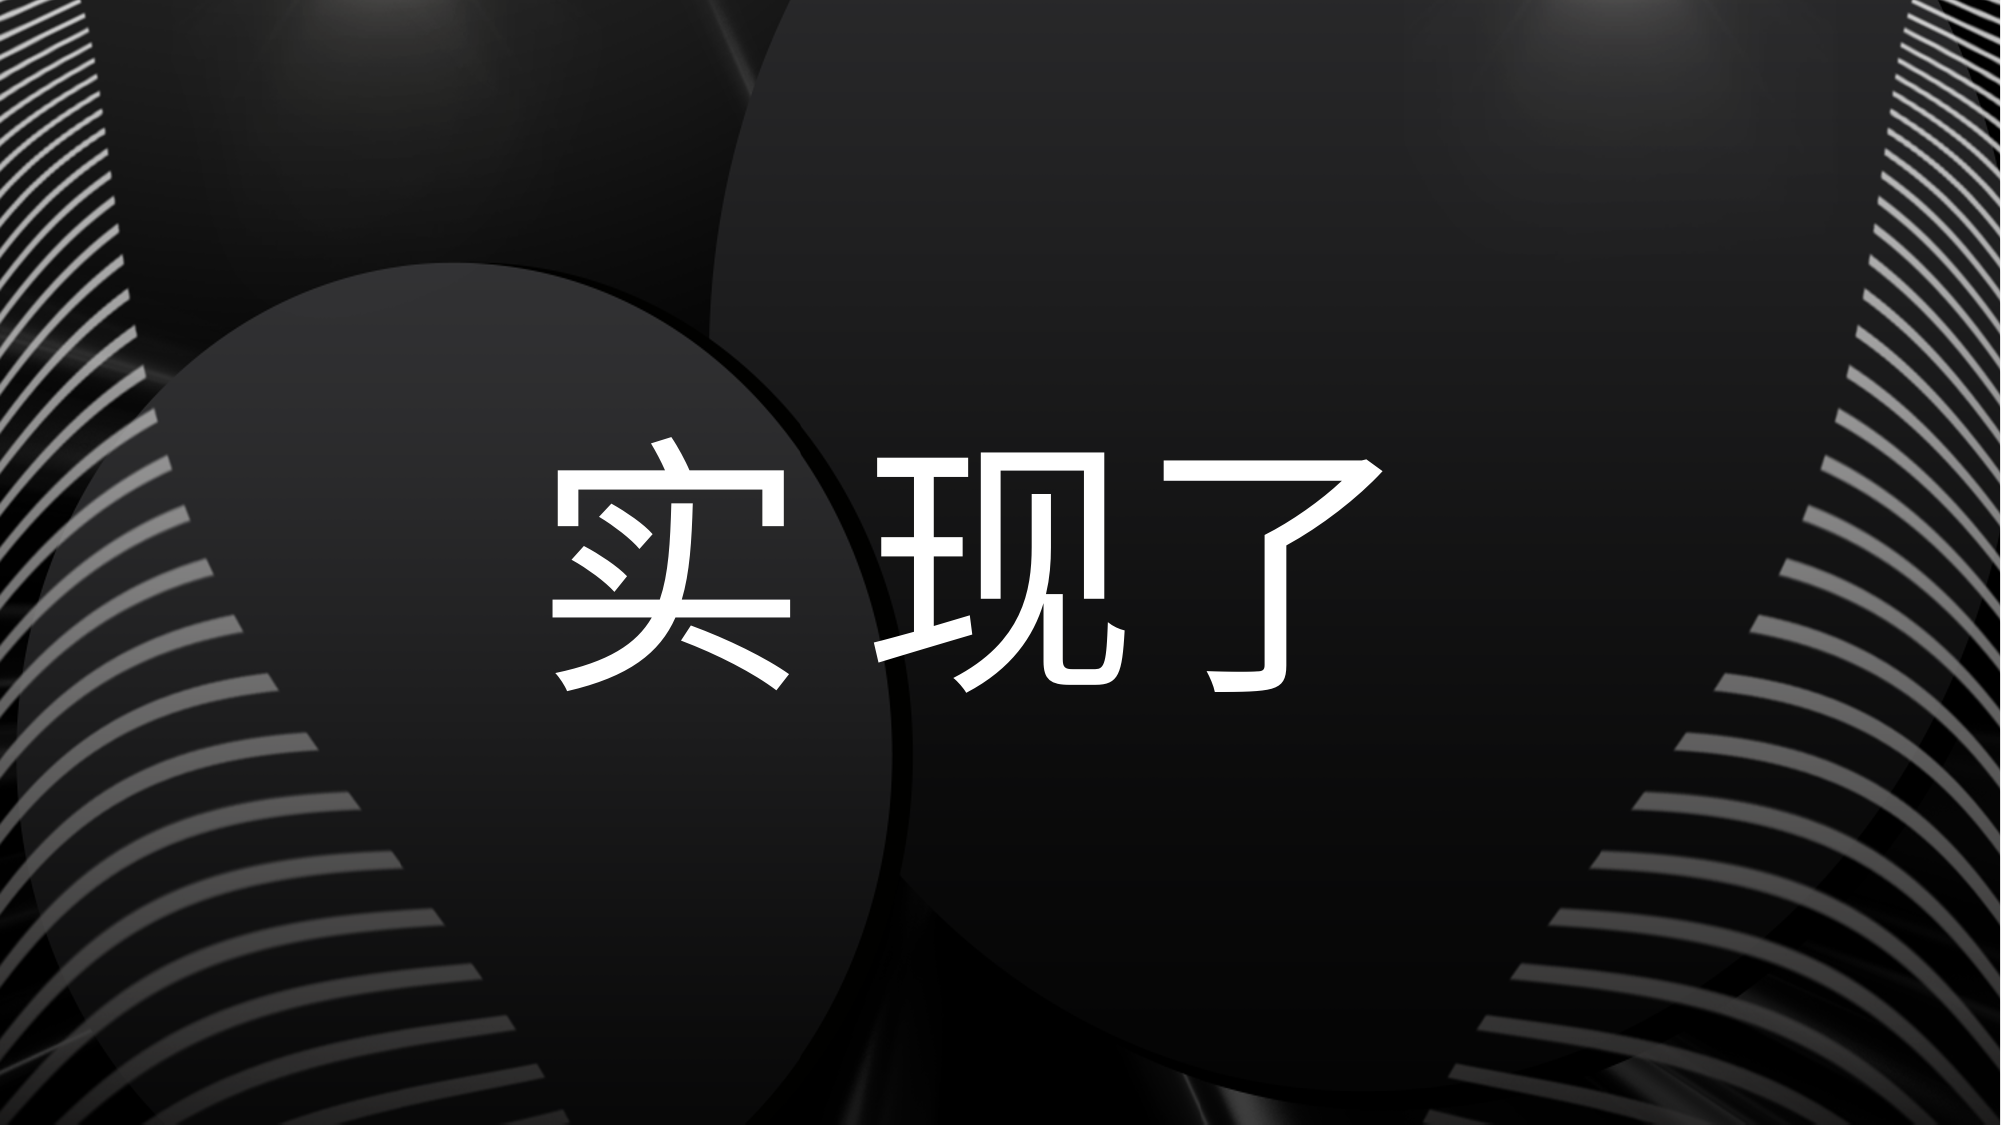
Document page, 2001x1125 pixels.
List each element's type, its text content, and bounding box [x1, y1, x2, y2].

text_box 现了 [793, 388, 1482, 733]
text_box 实 [518, 388, 793, 733]
picture [0, 0, 2001, 1125]
